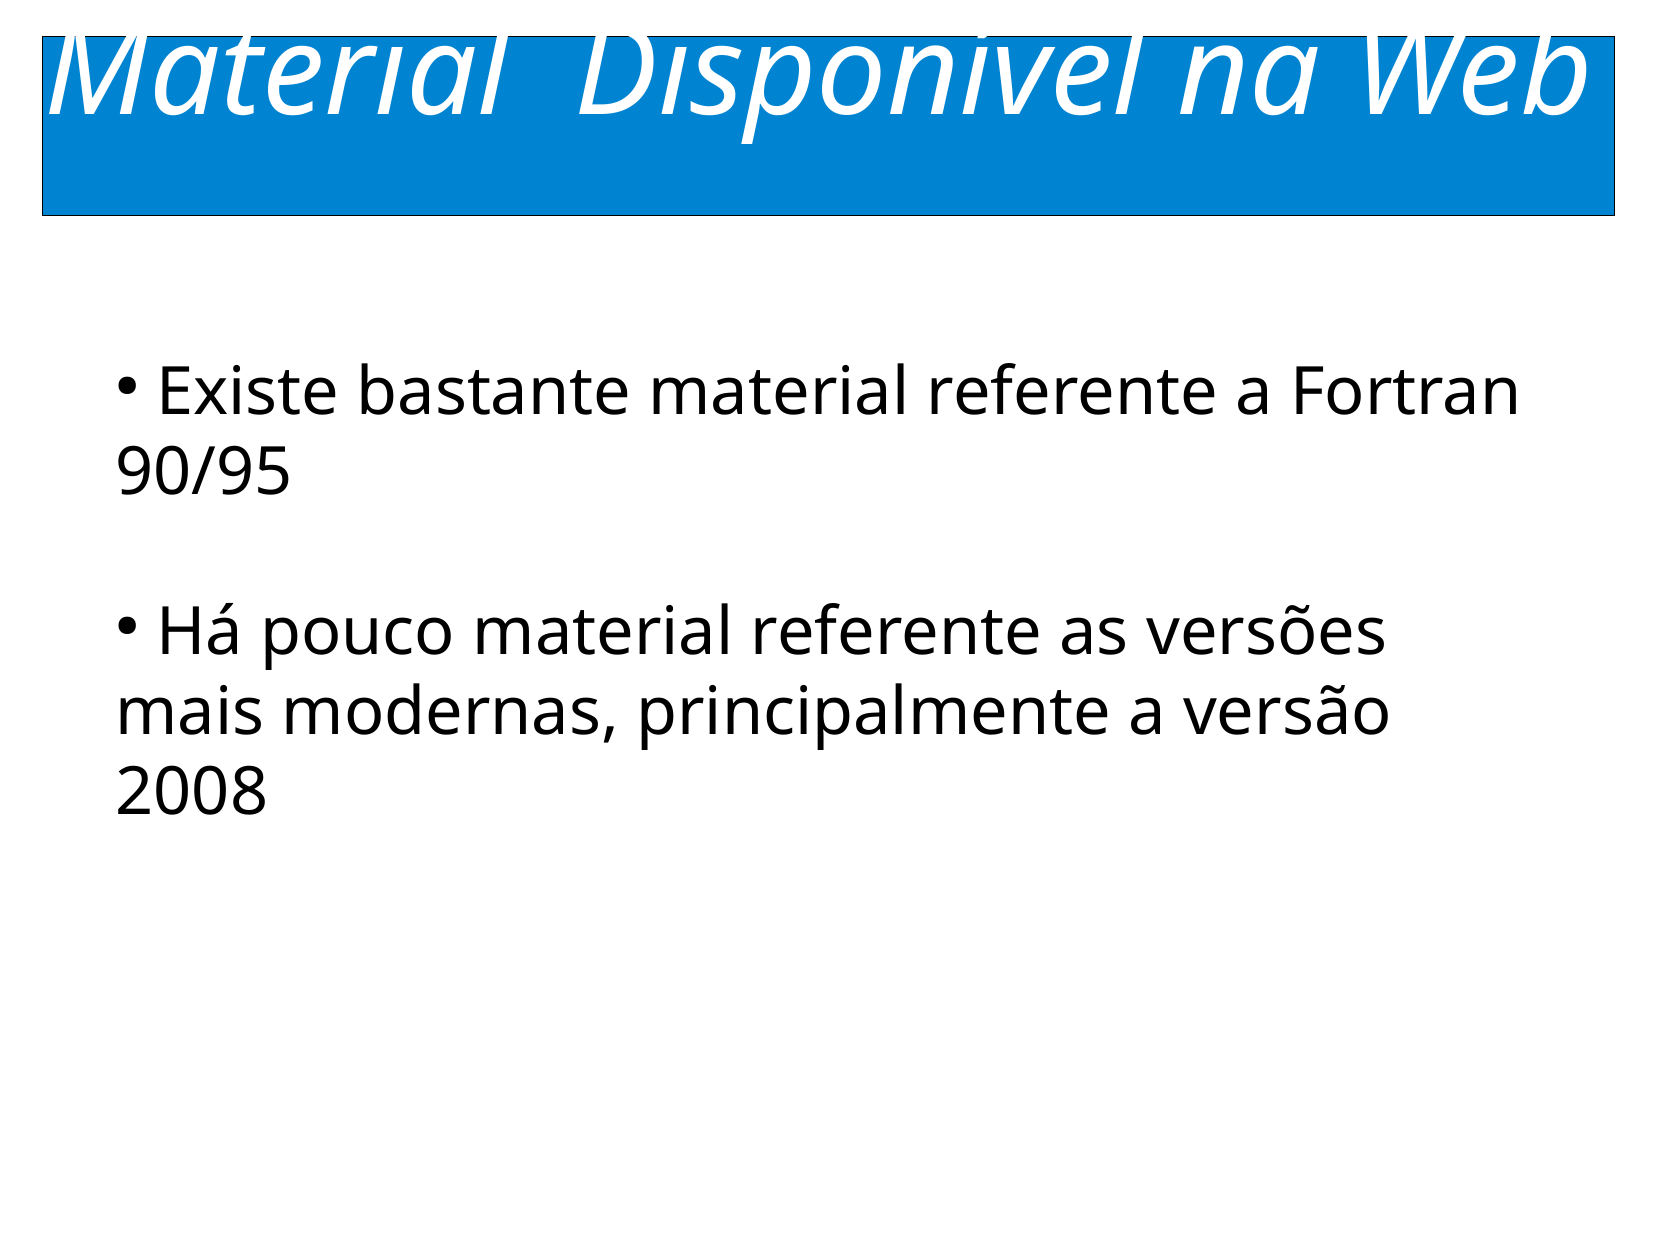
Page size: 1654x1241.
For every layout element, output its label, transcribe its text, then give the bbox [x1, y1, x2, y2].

text_box [42, 180, 1615, 216]
text_box Material Disponível na Web [23, 0, 1615, 180]
text_box Existe bastante material referente a Fortran 90/95 Há pouco material referente as versões mais modernas, principalmente a versão 2008 [100, 340, 1546, 835]
